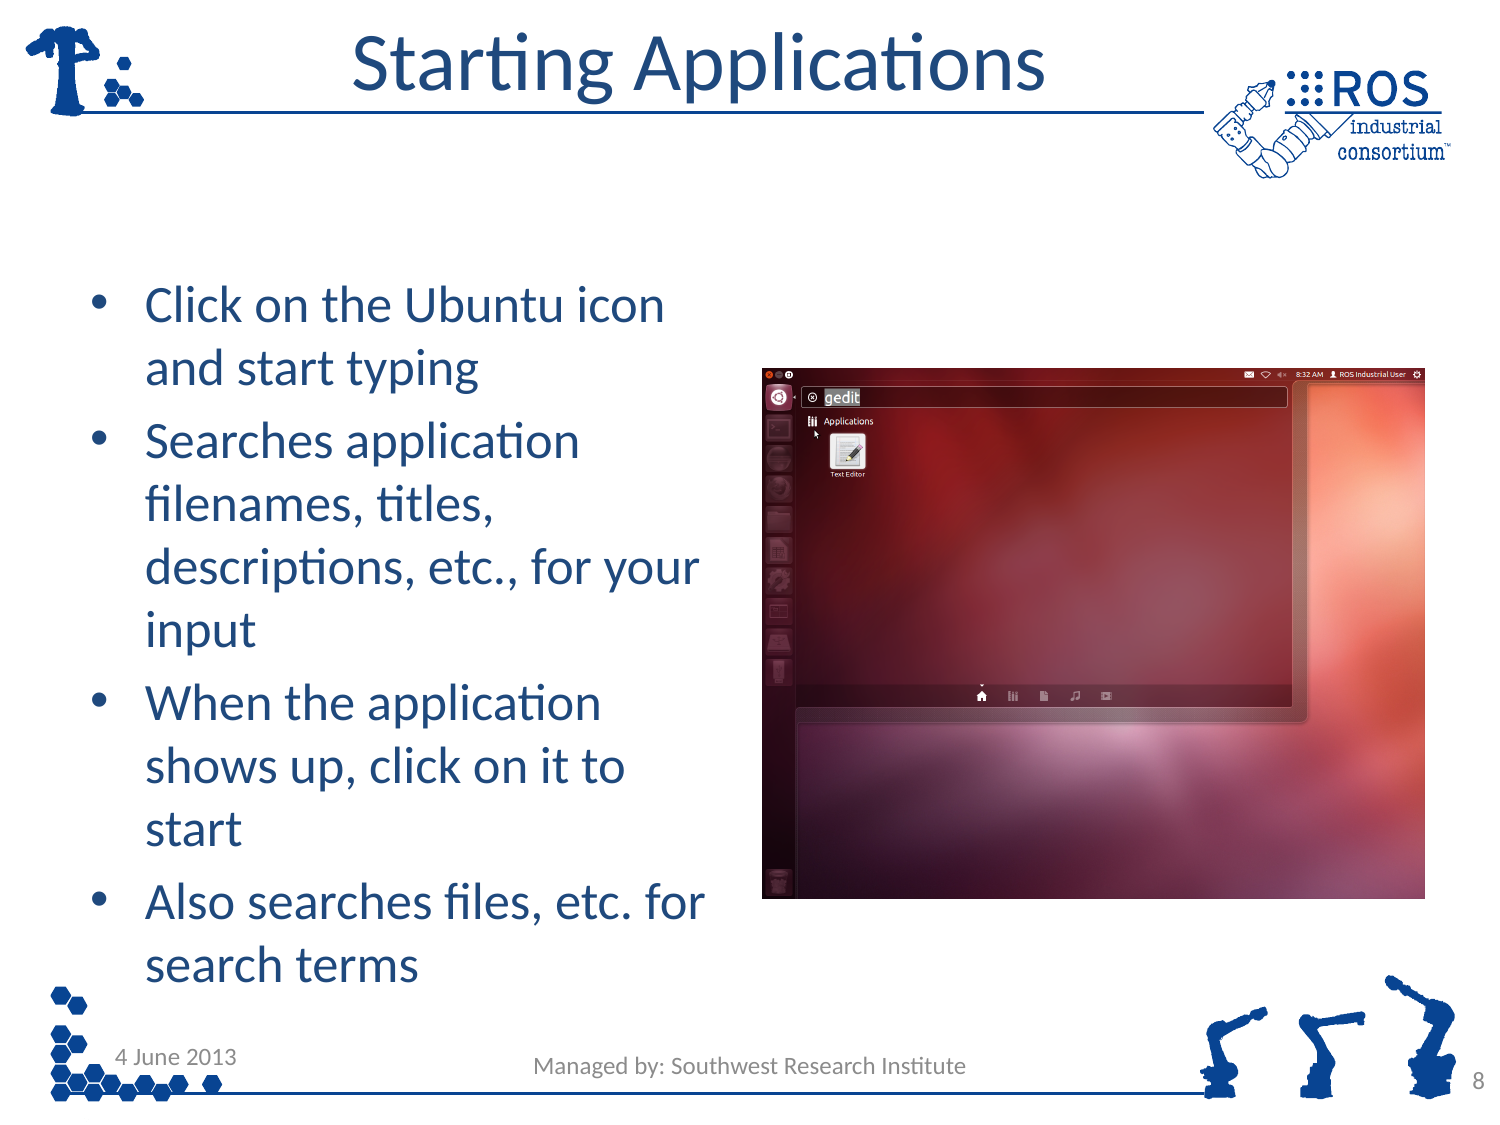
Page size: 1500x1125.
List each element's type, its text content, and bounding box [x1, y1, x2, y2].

footer Managed by: Southwest Research Institute [468, 1042, 1032, 1103]
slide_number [99, 1025, 388, 1085]
slide_number 8 [1149, 1050, 1500, 1110]
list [762, 368, 1426, 899]
title Starting Applications [150, 0, 1250, 113]
list Click on the Ubuntu icon and start typing Searches application filenames, titles, descriptions, etc., for your input When the application shows up, click on it to start Also searches files, etc. for search terms [75, 262, 738, 1005]
